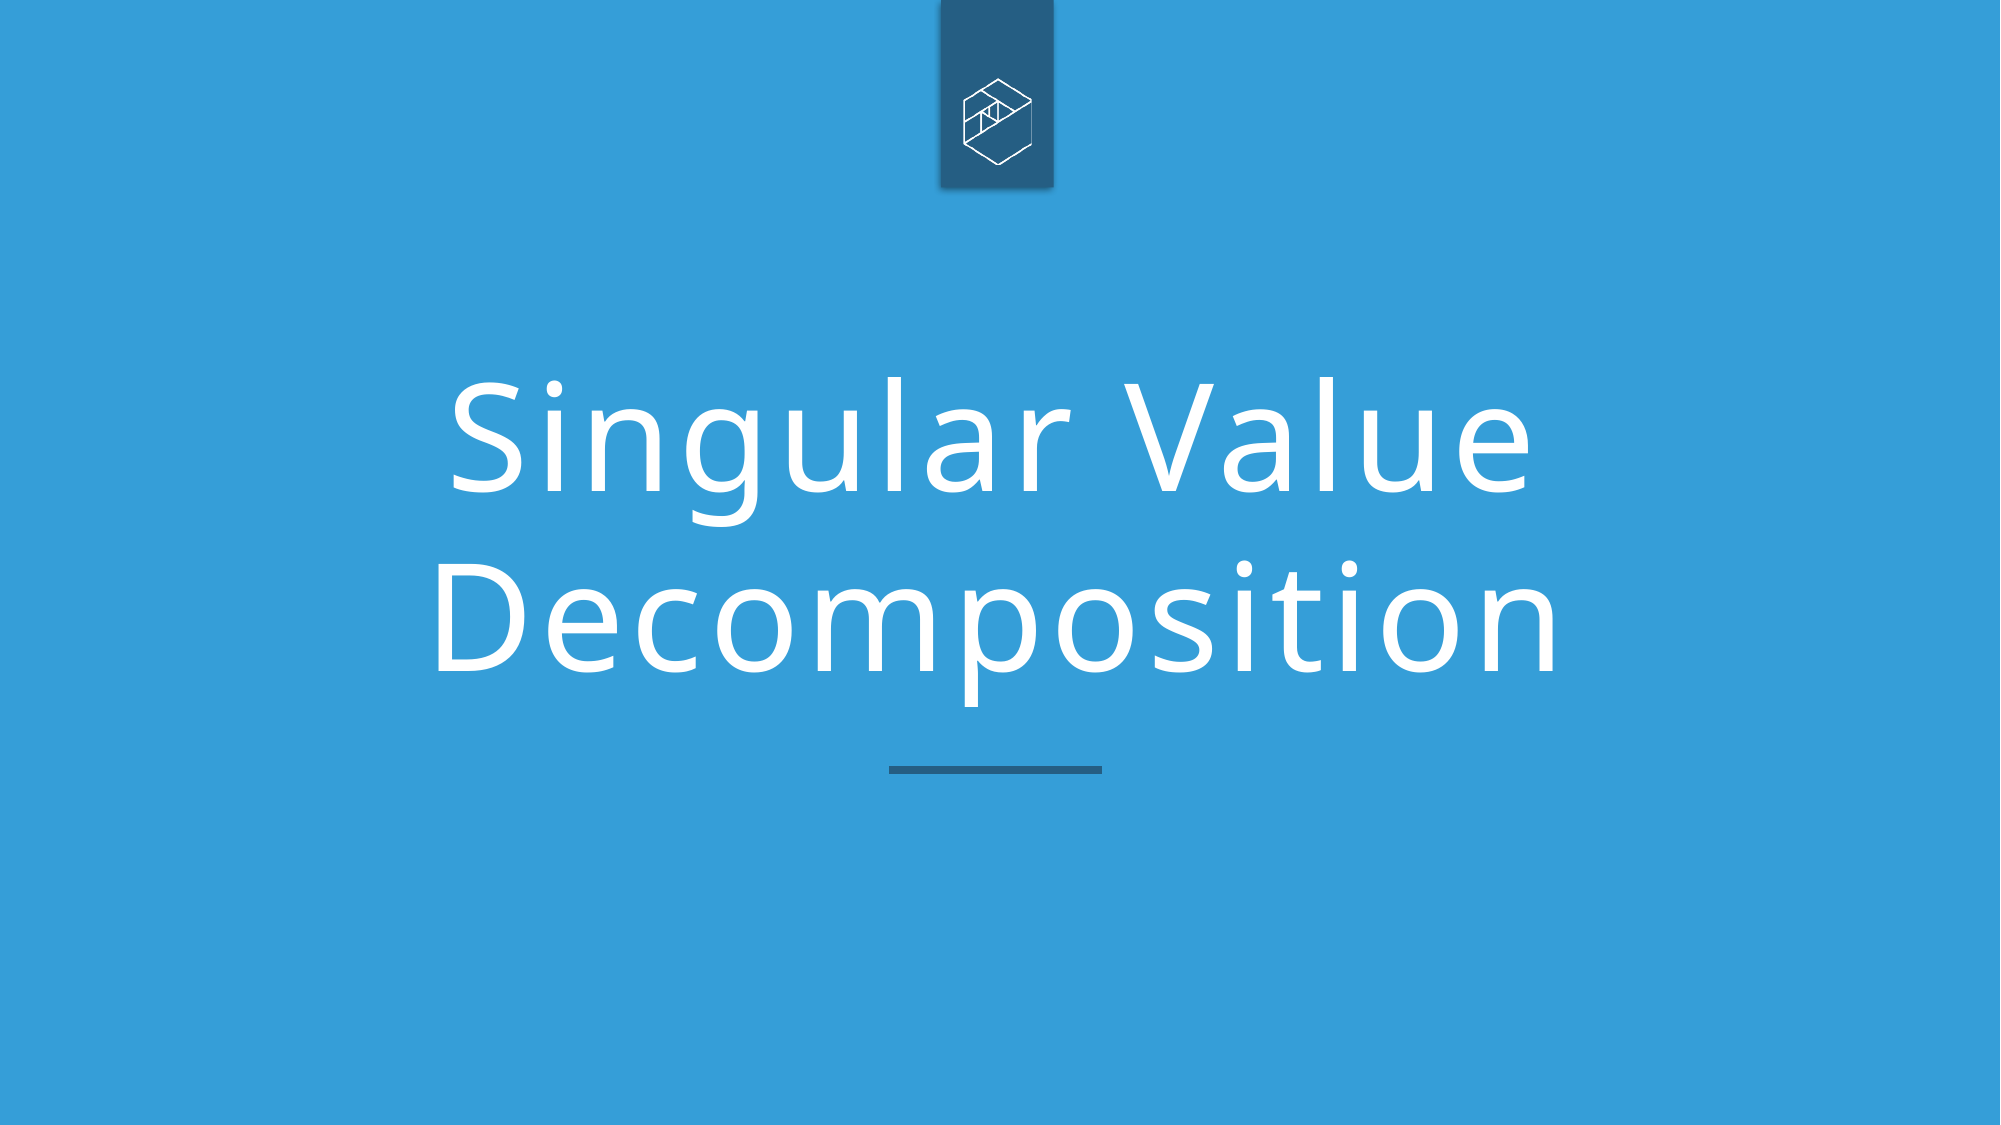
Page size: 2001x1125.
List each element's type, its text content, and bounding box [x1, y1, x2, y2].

title Singular Value Decomposition [271, 334, 1720, 765]
